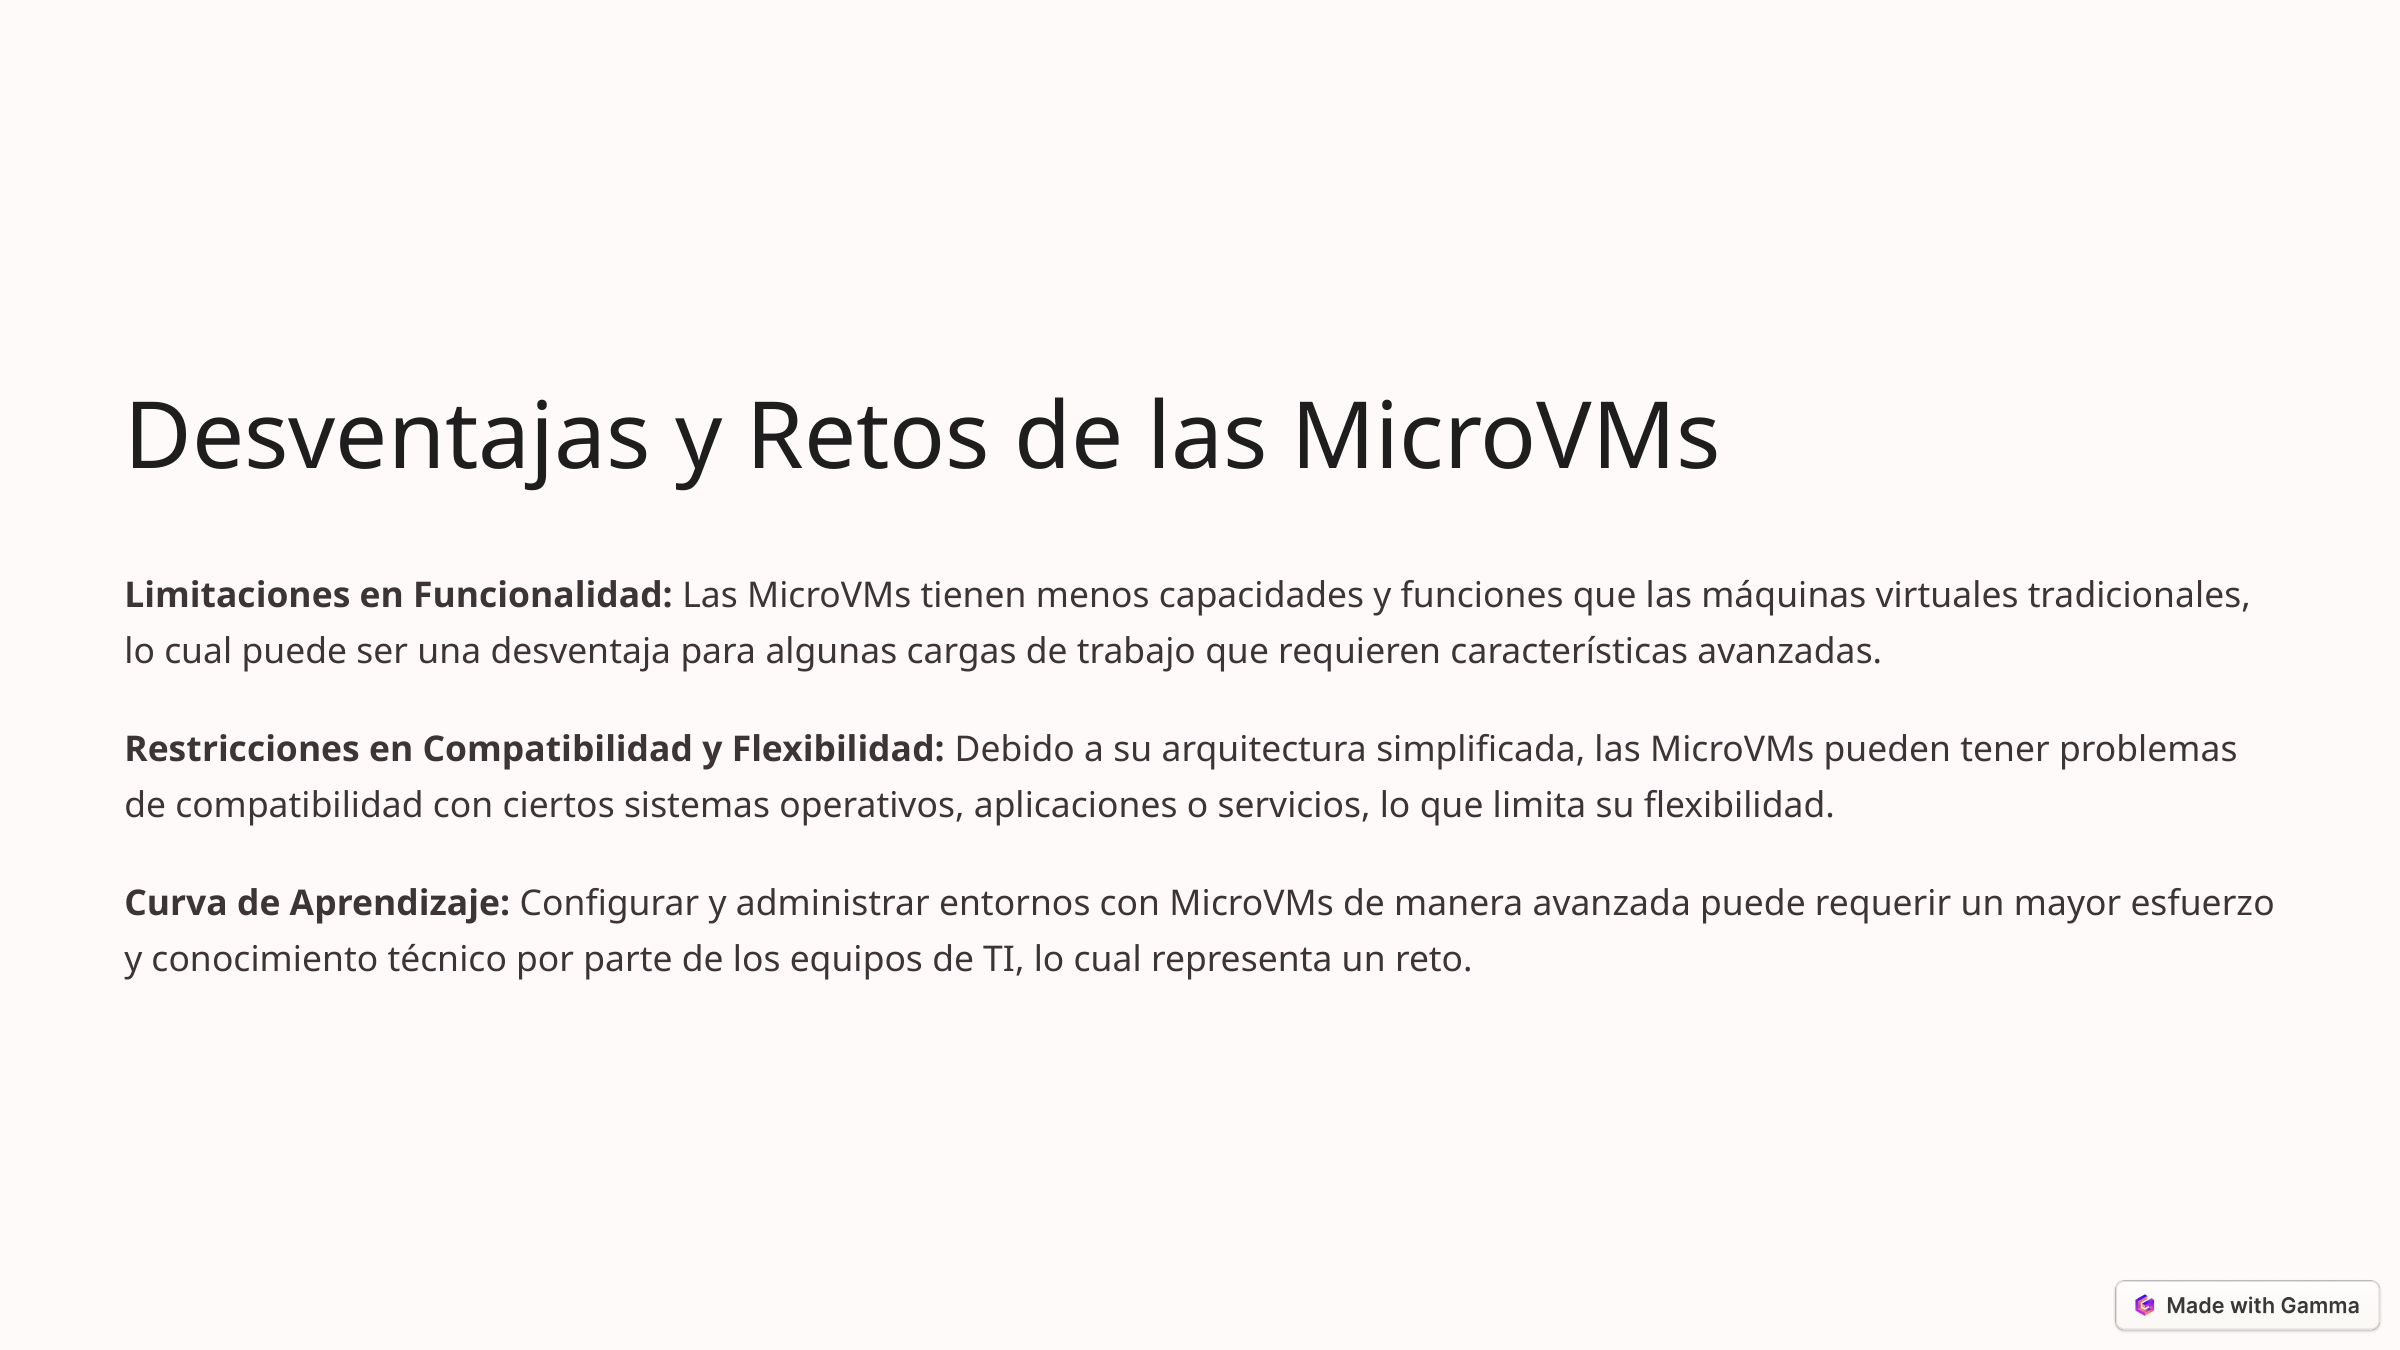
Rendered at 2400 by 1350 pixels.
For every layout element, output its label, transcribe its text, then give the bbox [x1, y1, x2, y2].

text_box Curva de Aprendizaje: Configurar y administrar entornos con MicroVMs de manera avanzada puede requerir un mayor esfuerzo y conocimiento técnico por parte de los equipos de TI, lo cual representa un reto. [124, 865, 2276, 980]
picture [2106, 1271, 2389, 1339]
text_box Desventajas y Retos de las MicroVMs [124, 370, 1855, 488]
text_box Restricciones en Compatibilidad y Flexibilidad: Debido a su arquitectura simplificada, las MicroVMs pueden tener problemas de compatibilidad con ciertos sistemas operativos, aplicaciones o servicios, lo que limita su flexibilidad. [124, 712, 2276, 826]
text_box Limitaciones en Funcionalidad: Las MicroVMs tienen menos capacidades y funciones que las máquinas virtuales tradicionales, lo cual puede ser una desventaja para algunas cargas de trabajo que requieren características avanzadas. [124, 558, 2276, 672]
